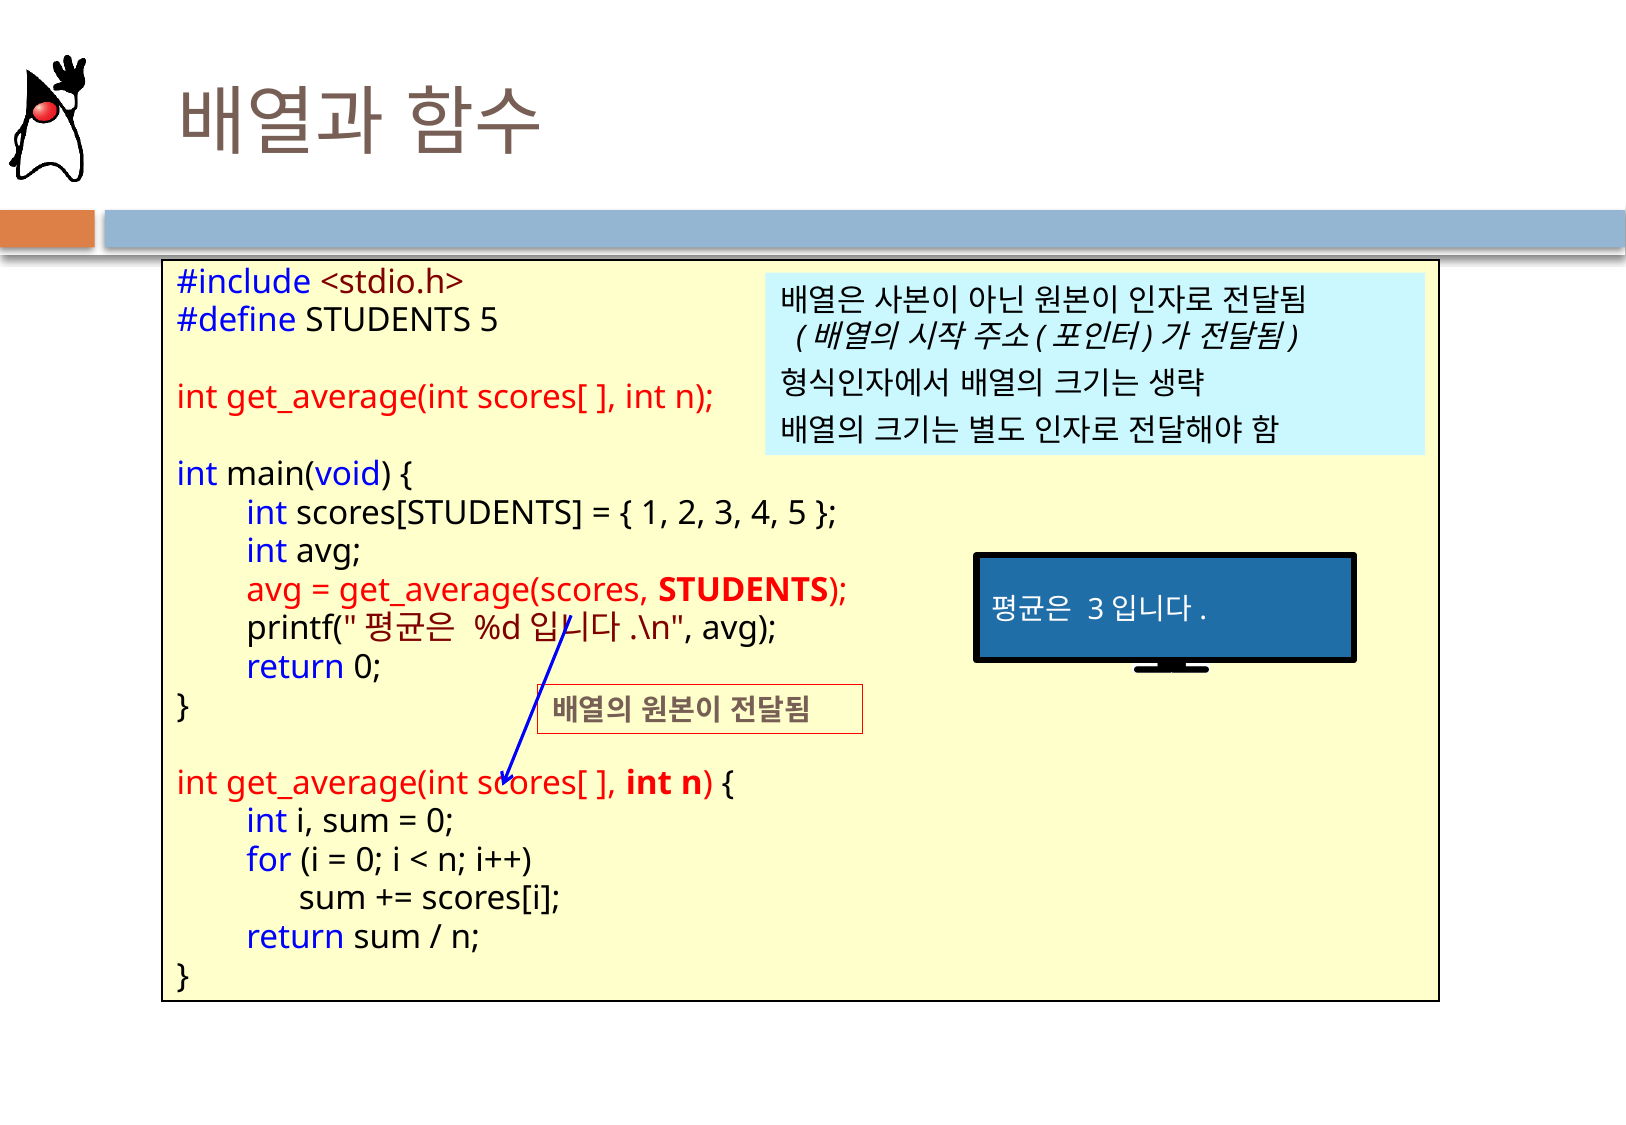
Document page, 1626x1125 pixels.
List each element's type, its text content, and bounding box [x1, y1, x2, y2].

list 배열은 사본이 아닌 원본이 인자로 전달됨 (배열의 시작 주소(포인터)가 전달됨) 형식인자에서 배열의 크기는 생략 배열의 크기는 별도 인자로 전달해야 함 [765, 272, 1426, 456]
picture [9, 55, 86, 182]
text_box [976, 554, 1355, 673]
title 배열과 함수 [162, 37, 1501, 200]
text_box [501, 615, 572, 786]
text_box #include <stdio.h> #define STUDENTS 5 int get_average(int scores[ ], int n); int main(void) { int scores[STUDENTS] = { 1, 2, 3, 4, 5 }; int avg; avg = get_average(scores, STUDENTS); printf("평균은 %d입니다.\n", avg); return 0; } int get_average(int scores[ ], int n) { int i, sum = 0; for (i = 0; i < n; i++) sum += scores[i]; return sum / n; } [161, 260, 1439, 1001]
text_box 배열의 원본이 전달됨 [577, 684, 863, 734]
